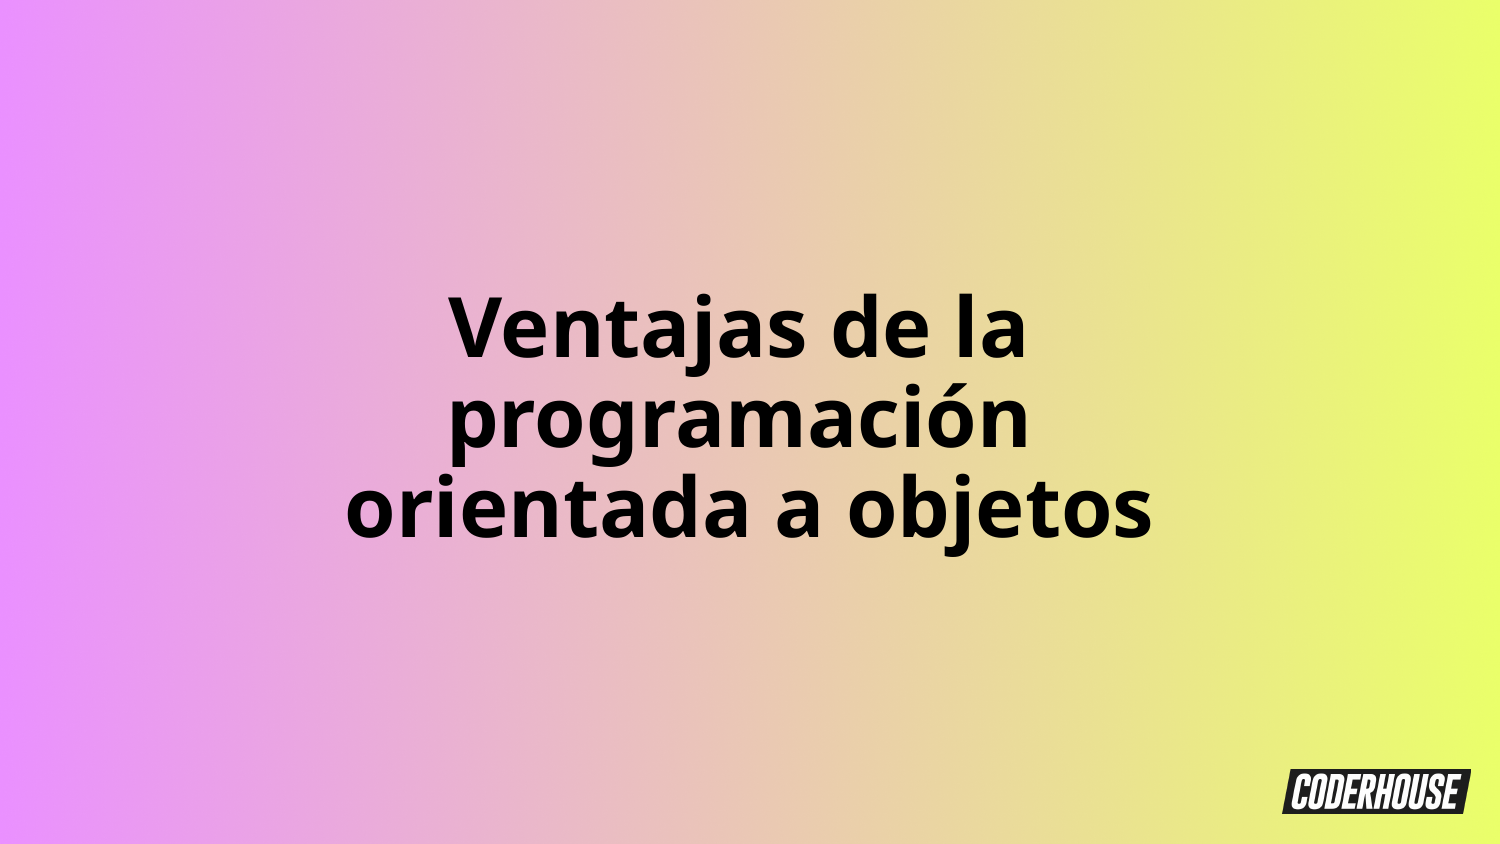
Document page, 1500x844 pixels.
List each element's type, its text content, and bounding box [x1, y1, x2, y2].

text_box Ventajas de la programación orientada a objetos [239, 270, 1261, 571]
picture [0, 0, 1500, 844]
